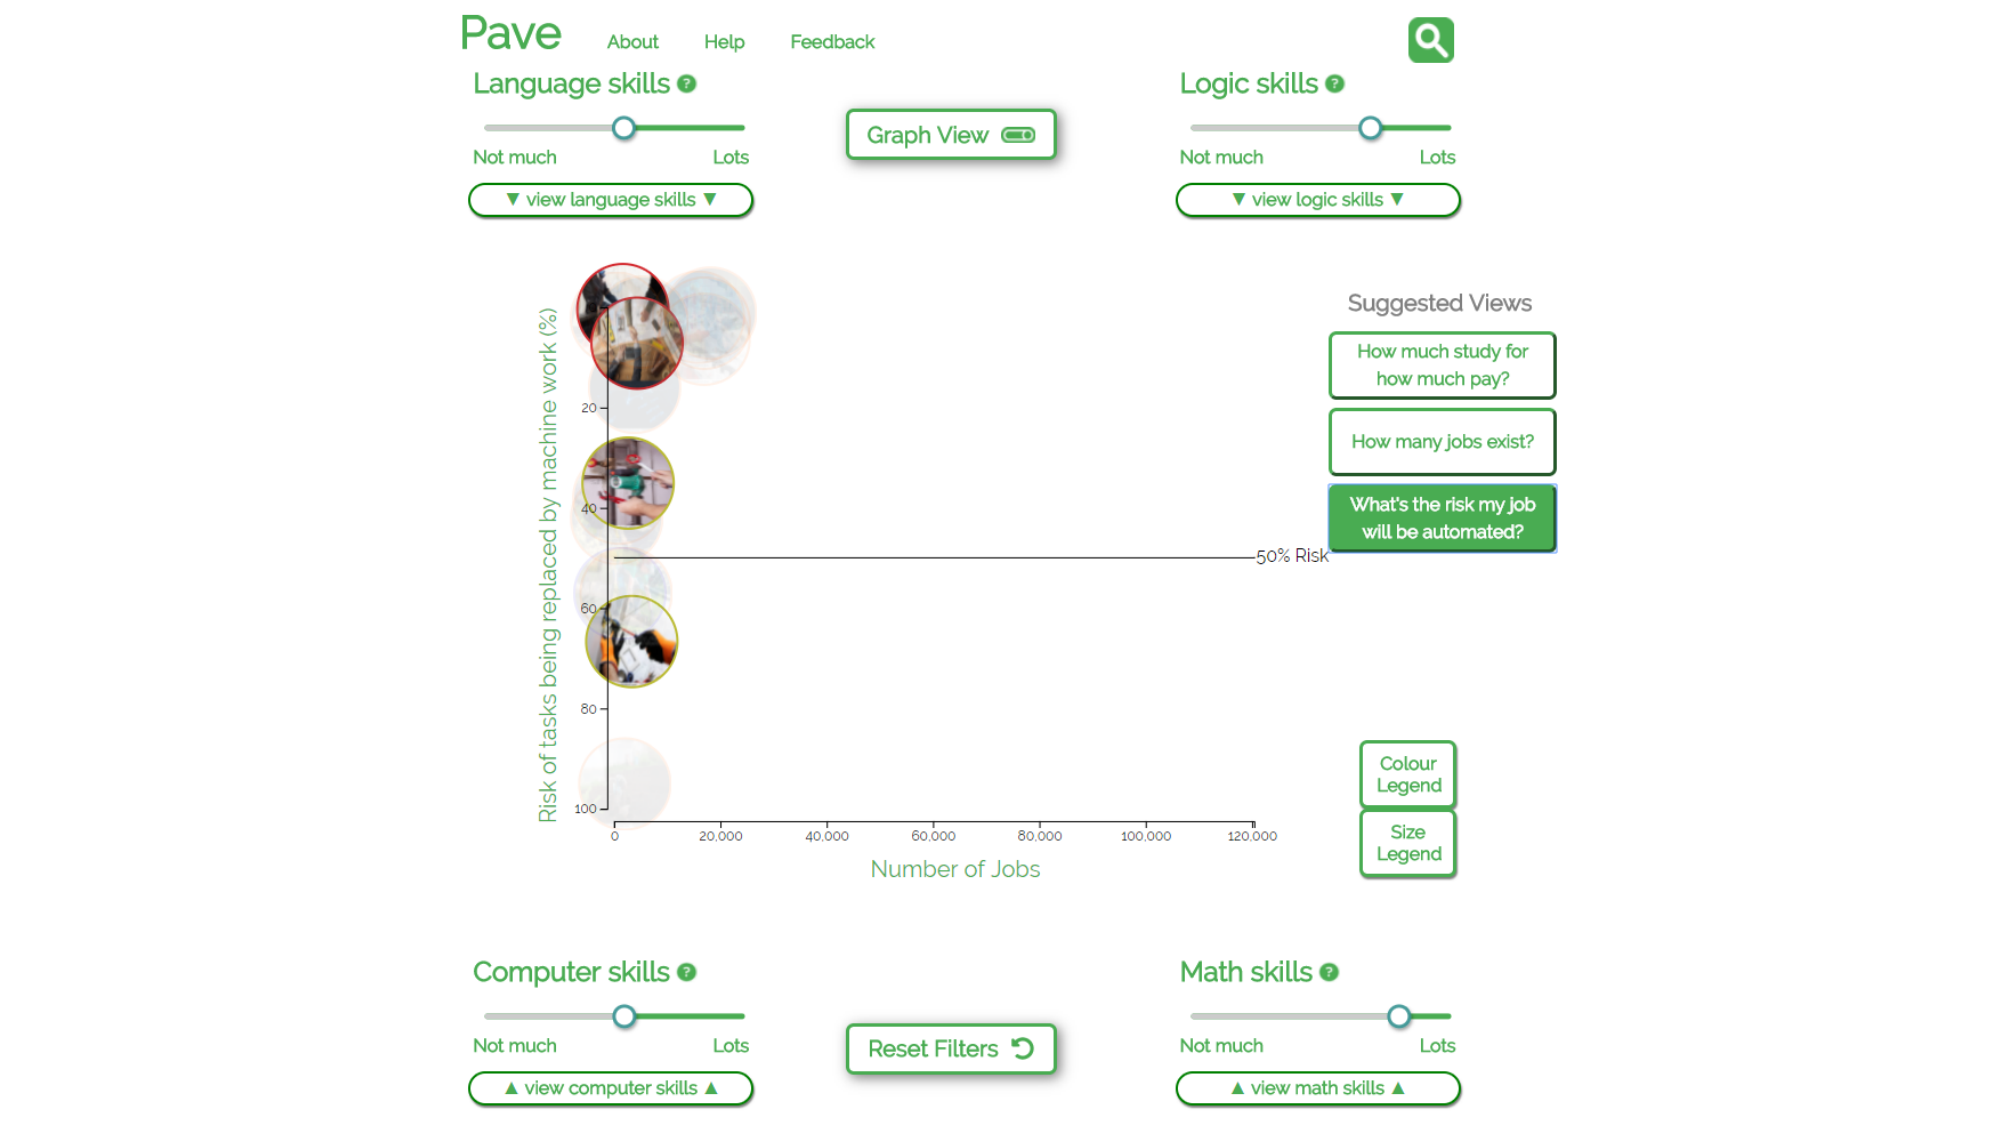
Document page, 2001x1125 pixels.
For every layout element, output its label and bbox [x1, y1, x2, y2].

picture [425, 0, 1574, 1125]
